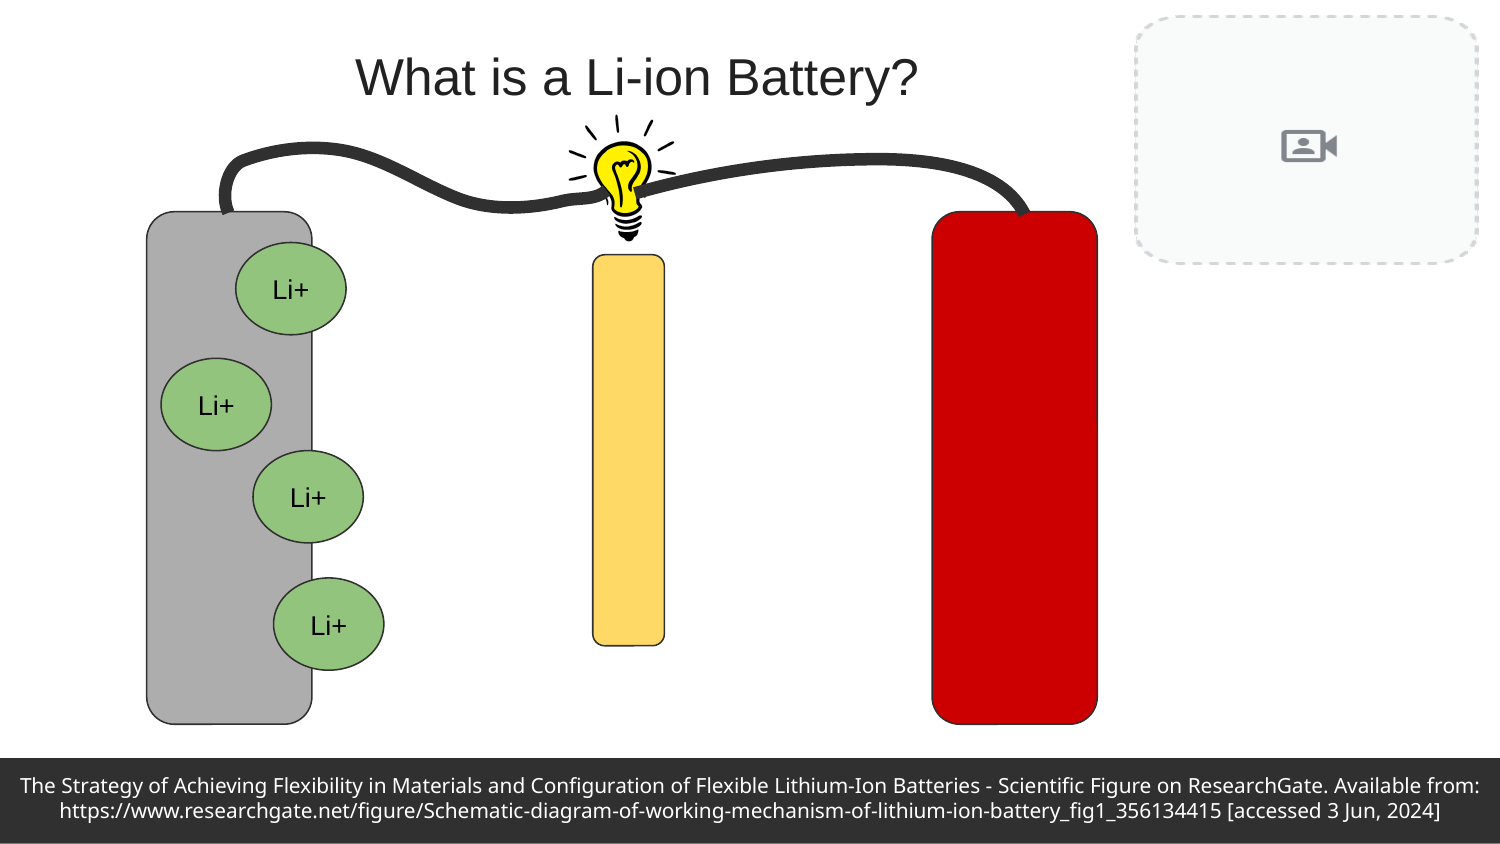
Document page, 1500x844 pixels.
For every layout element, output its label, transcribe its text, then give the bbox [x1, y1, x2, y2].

picture [1134, 14, 1479, 266]
title The Strategy of Achieving Flexibility in Materials and Configuration of Flexible Lithium‐Ion Batteries - Scientific Figure on ResearchGate. Available from: https://www.researchgate.net/figure/Schematic-diagram-of-working-mechanism-of-lithium-ion-battery_fig1_356134415 [accessed 3 Jun, 2024] [0, 758, 1500, 844]
title What is a Li-ion Battery? [37, 29, 1129, 122]
text_box [592, 254, 665, 646]
text_box [146, 211, 312, 725]
text_box [682, 159, 1025, 215]
text_box Li+ [273, 577, 384, 671]
text_box Li+ [161, 358, 272, 451]
picture [566, 111, 678, 243]
text_box [225, 147, 561, 213]
text_box [932, 211, 1098, 725]
text_box Li+ [235, 242, 347, 335]
text_box Li+ [252, 450, 364, 543]
